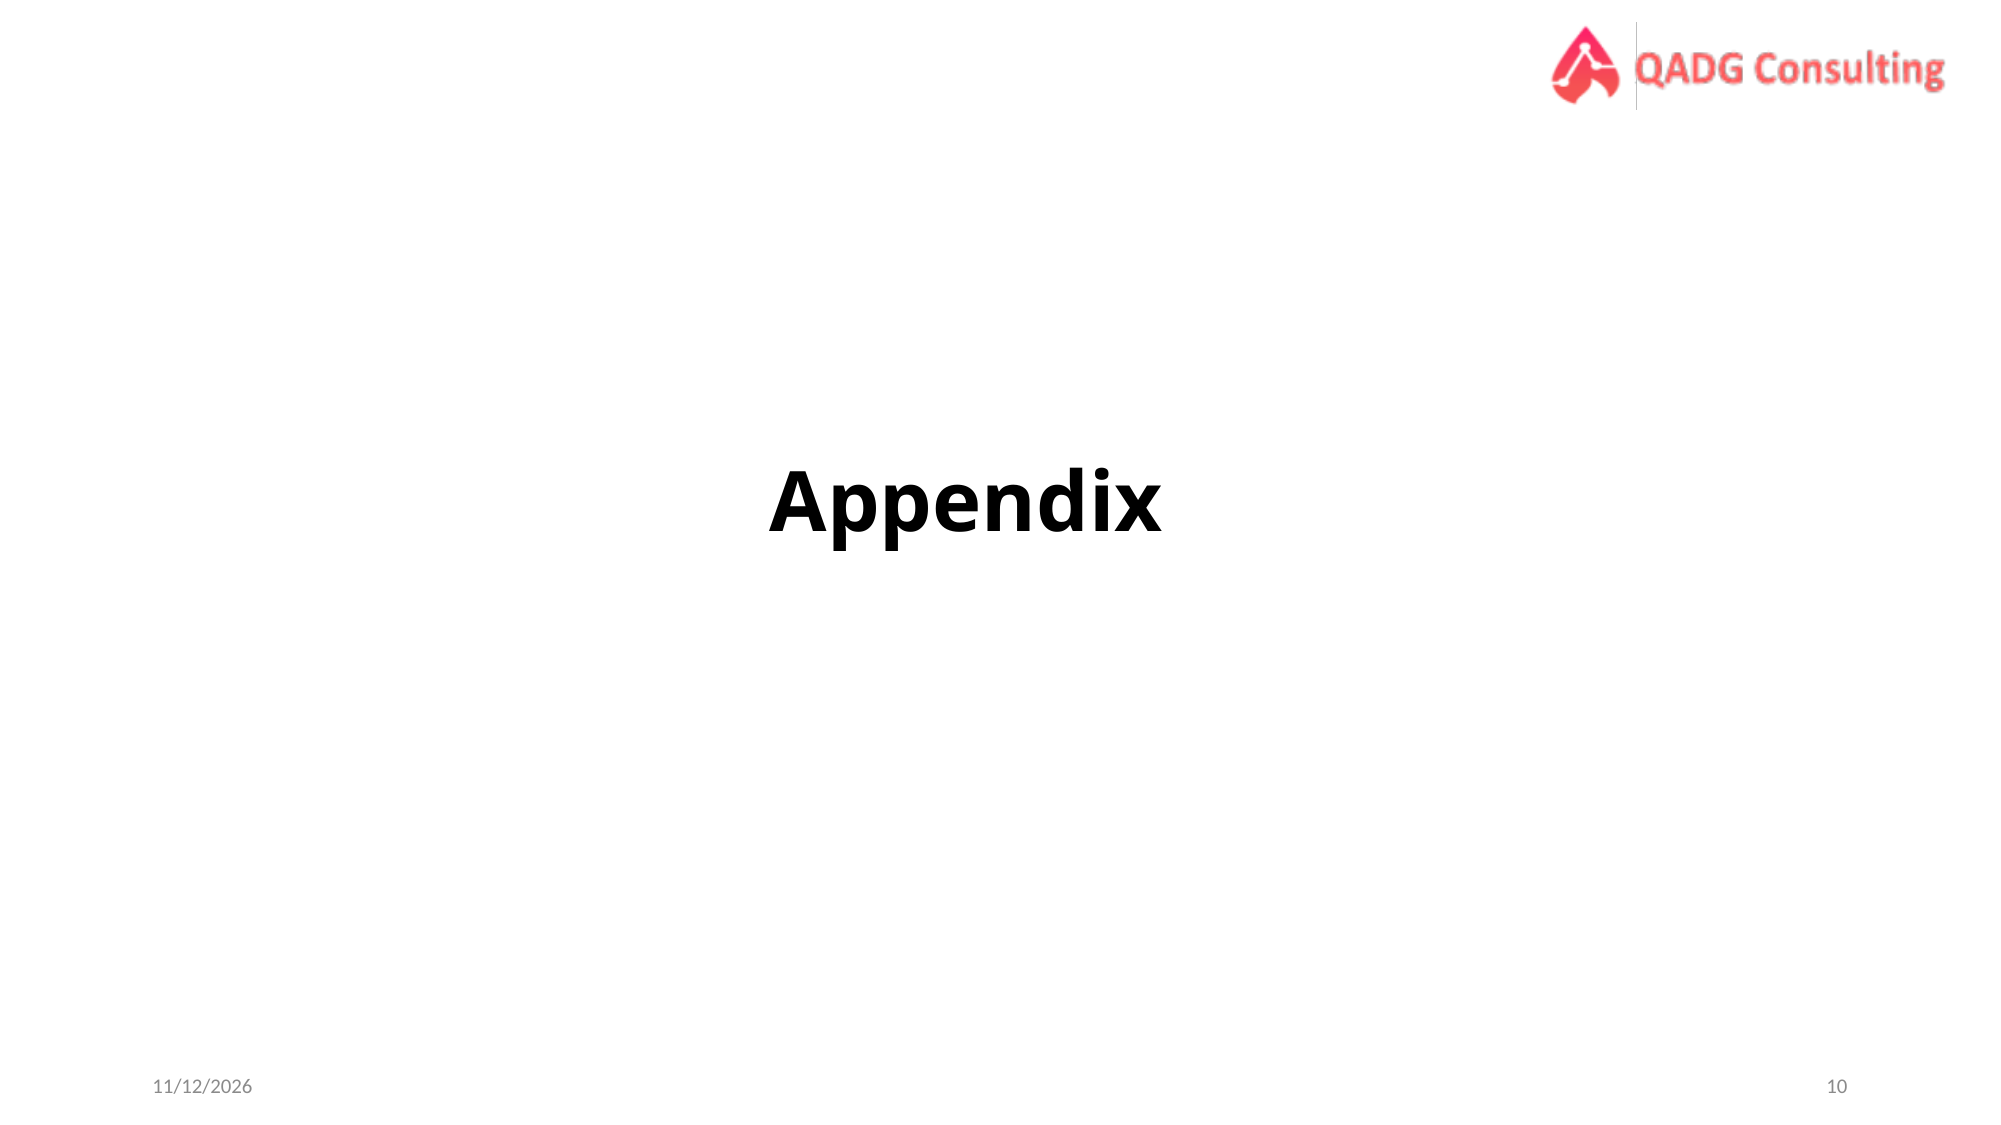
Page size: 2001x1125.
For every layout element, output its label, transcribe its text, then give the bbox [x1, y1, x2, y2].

slide_number 9 [1412, 1055, 1863, 1116]
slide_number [137, 1055, 588, 1116]
title Appendix [362, 373, 1571, 635]
